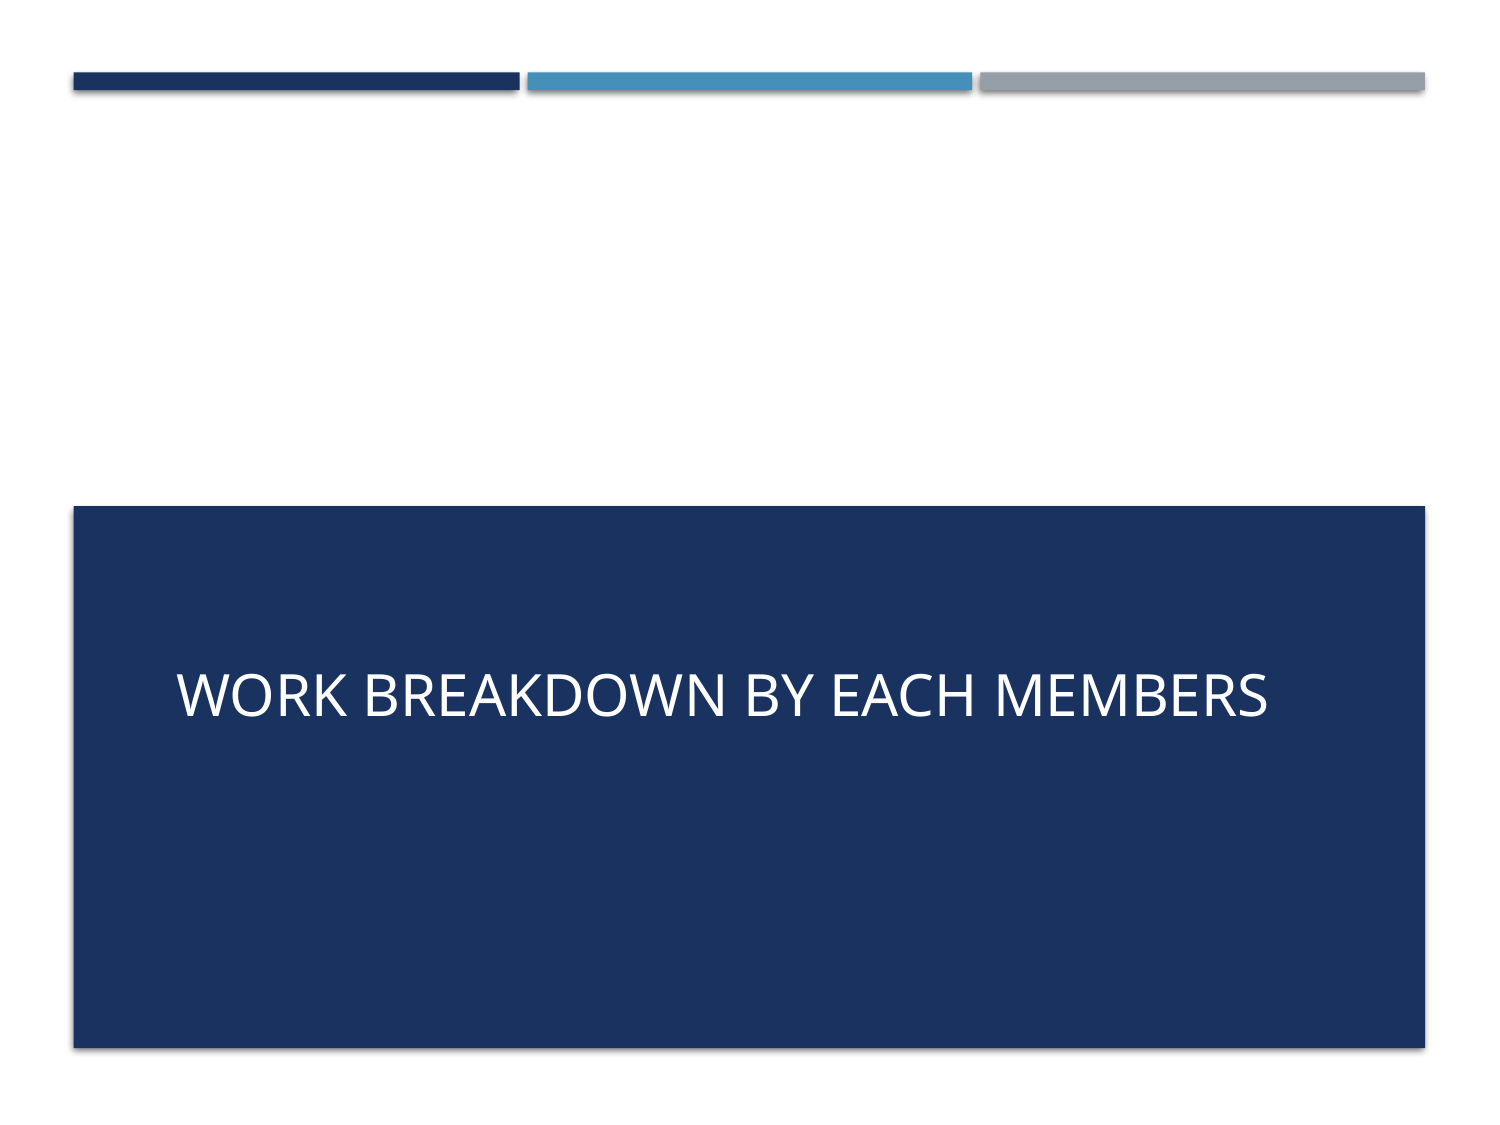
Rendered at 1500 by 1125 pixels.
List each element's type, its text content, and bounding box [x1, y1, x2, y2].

subtitle Work breakdown by each members [67, 650, 1379, 748]
